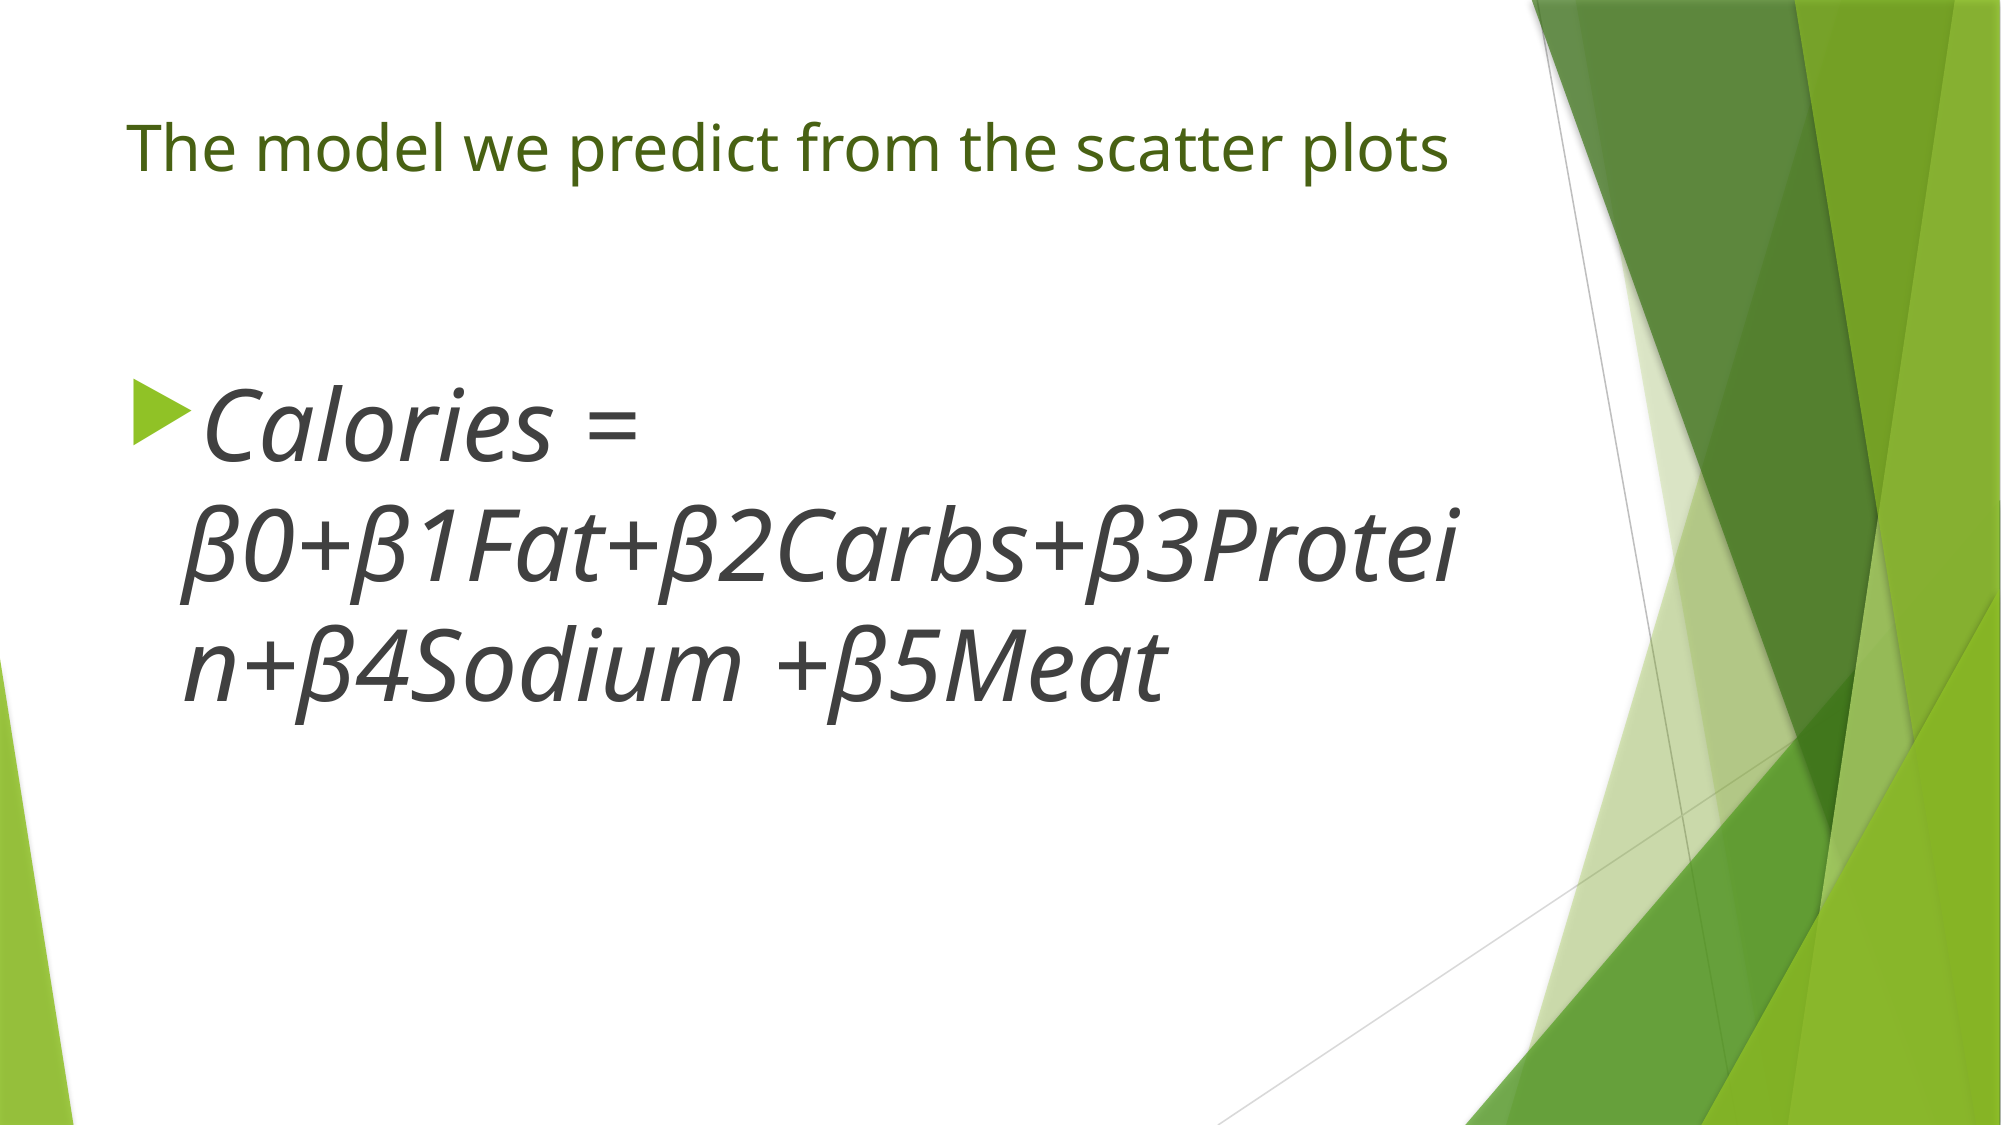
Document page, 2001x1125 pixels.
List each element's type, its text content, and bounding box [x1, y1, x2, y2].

title The model we predict from the scatter plots [111, 99, 1522, 317]
list Calories = β0+β1Fat+β2Carbs+β3Protein+β4Sodium +β5Meat [111, 354, 1522, 992]
